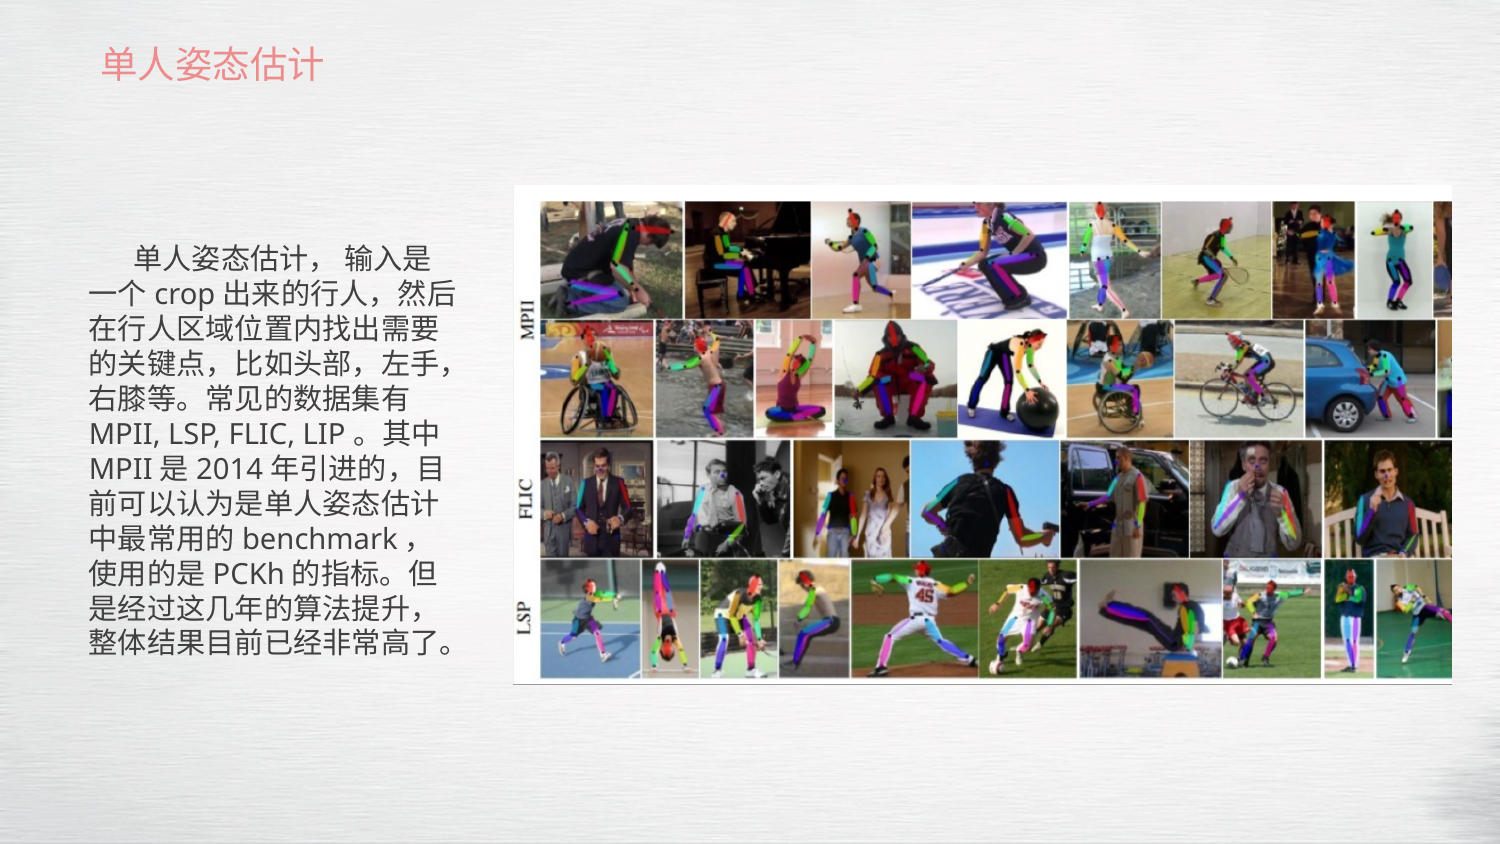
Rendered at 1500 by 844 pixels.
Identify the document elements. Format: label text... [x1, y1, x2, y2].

picture [0, 0, 1500, 844]
text_box 单人姿态估计， 输入是一个crop出来的行人，然后在行人区域位置内找出需要的关键点，比如头部，左手，右膝等。常见的数据集有MPII, LSP, FLIC, LIP。其中MPII是2014年引进的，目前可以认为是单人姿态估计中最常用的benchmark， 使用的是PCKh的指标。但是经过这几年的算法提升，整体结果目前已经非常高了。 [74, 232, 476, 725]
text_box 单人姿态估计 [100, 32, 450, 95]
